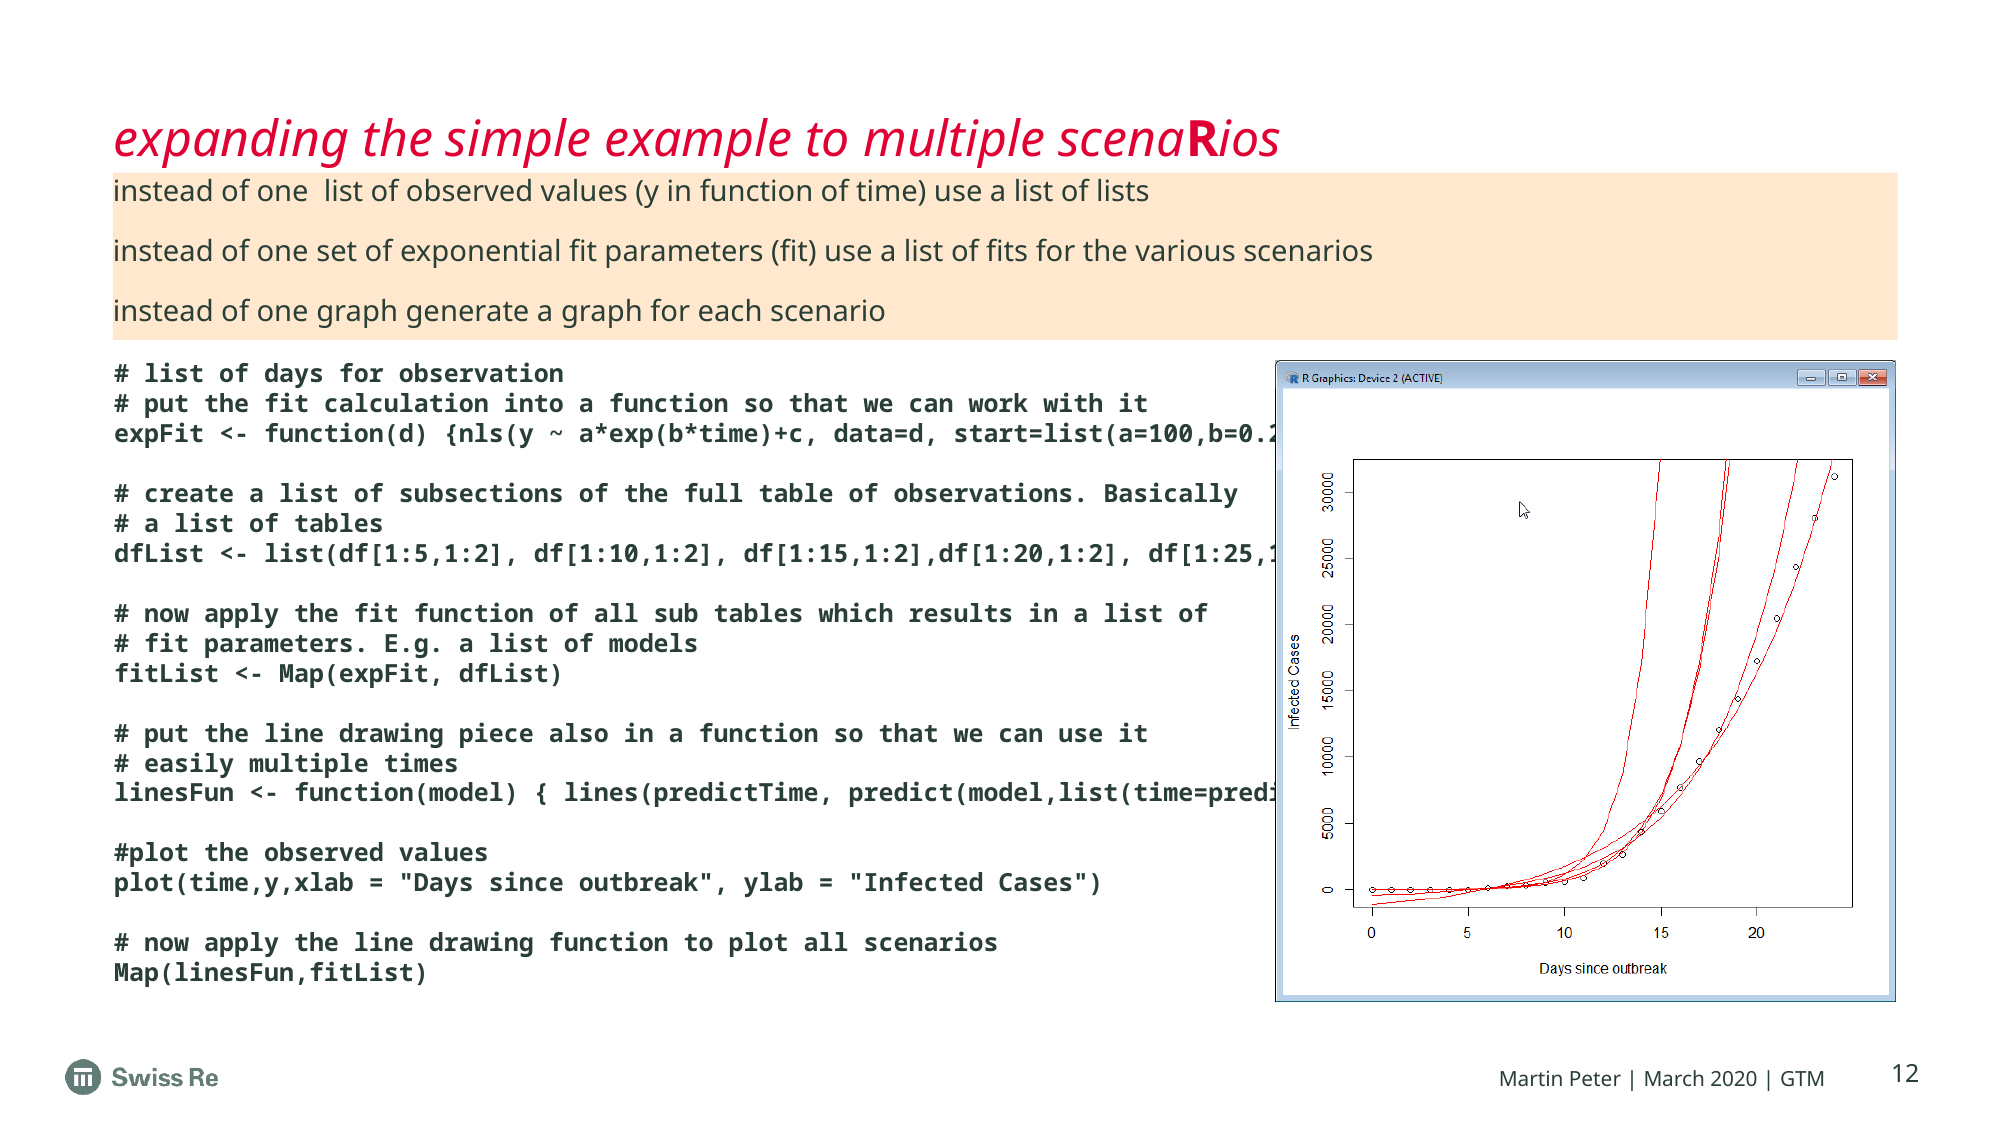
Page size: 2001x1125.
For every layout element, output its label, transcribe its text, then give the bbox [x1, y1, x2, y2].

title expanding the simple example to multiple scenaRios [114, 113, 1922, 228]
text_box # list of days for observation # put the fit calculation into a function so that we can work with it expFit <- function(d) {nls(y ~ a*exp(b*time)+c, data=d, start=list(a=100,b=0.20,c=-150))} # create a list of subsections of the full table of observations. Basically # a list of tables dfList <- list(df[1:5,1:2], df[1:10,1:2], df[1:15,1:2],df[1:20,1:2], df[1:25,1:2]) # now apply the fit function of all sub tables which results in a list of # fit parameters. E.g. a list of models fitList <- Map(expFit, dfList) # put the line drawing piece also in a function so that we can use it # easily multiple times linesFun <- function(model) { lines(predictTime, predict(model,list(time=predictTime)),col = "red")} #plot the observed values plot(time,y,xlab = "Days since outbreak", ylab = "Infected Cases") # now apply the line drawing function to plot all scenarios Map(linesFun,fitList) [114, 357, 1792, 1024]
slide_number 12 [1872, 1061, 1920, 1092]
picture [65, 1059, 218, 1095]
picture [1274, 360, 1897, 1002]
list instead of one list of observed values (y in function of time) use a list of lists instead of one set of exponential fit parameters (fit) use a list of fits for the various scenarios instead of one graph generate a graph for each scenario [112, 172, 1898, 340]
